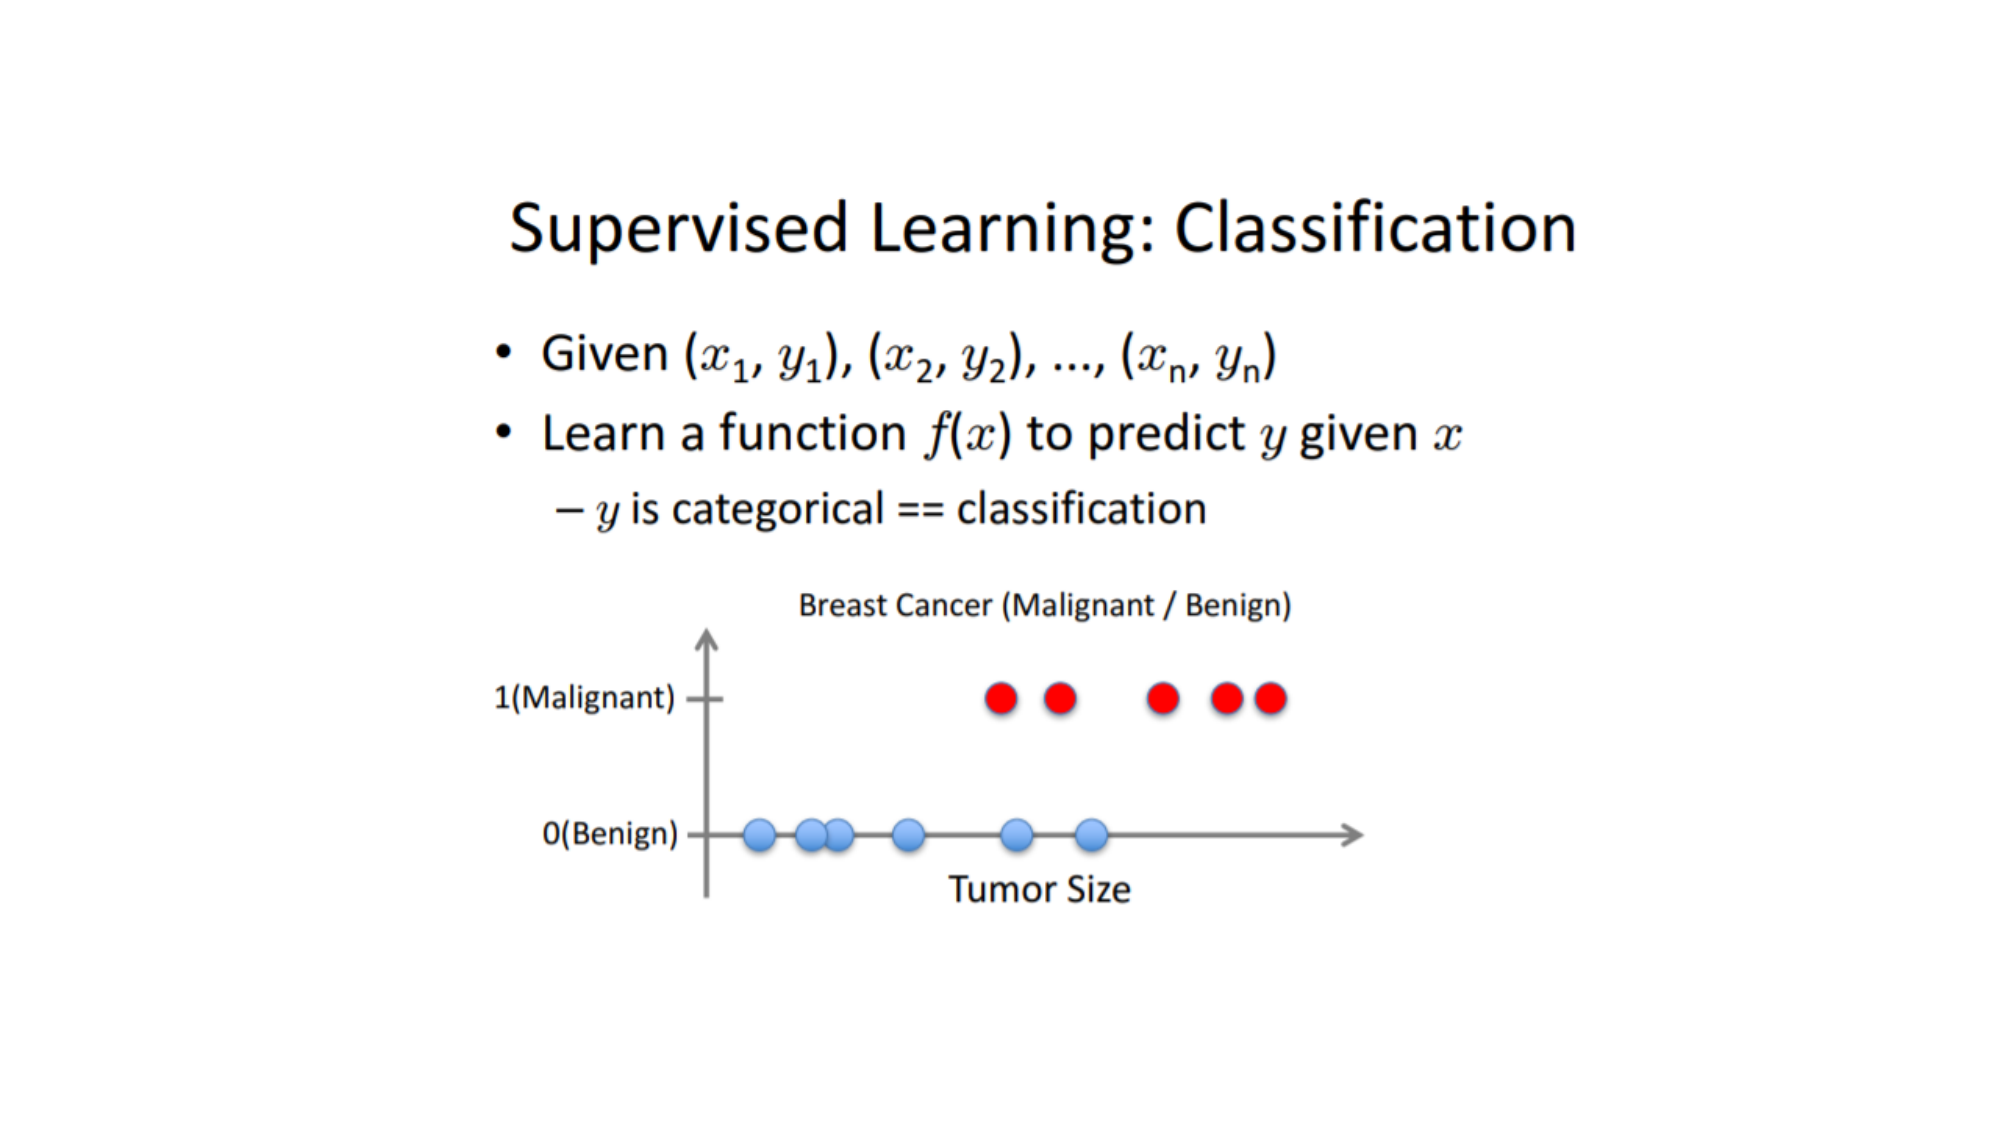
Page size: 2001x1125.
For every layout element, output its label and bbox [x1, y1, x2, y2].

picture [443, 184, 1616, 947]
